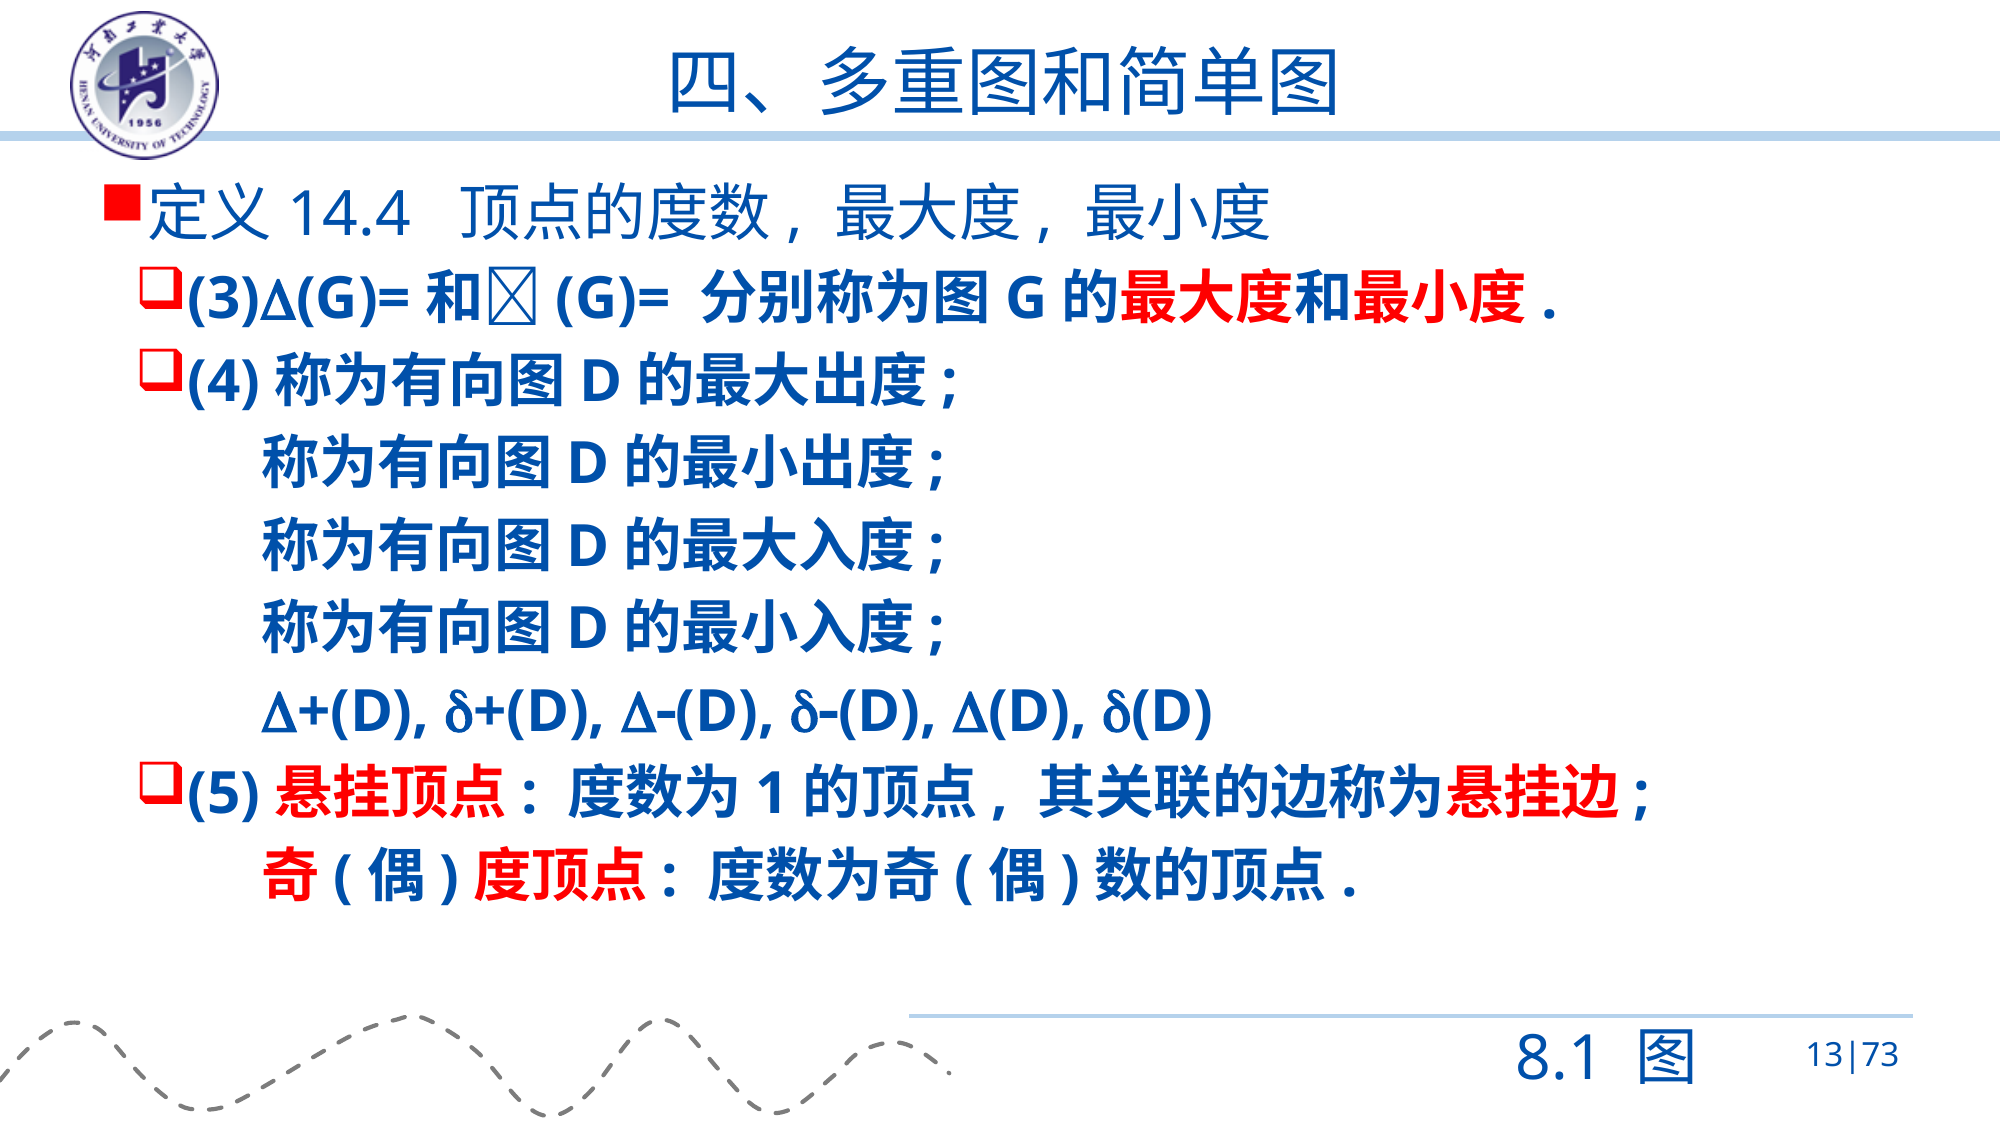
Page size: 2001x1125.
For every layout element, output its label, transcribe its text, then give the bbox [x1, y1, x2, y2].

picture [70, 11, 219, 160]
title 四、多重图和简单图 [236, 36, 1772, 134]
slide_number 13|73 [1756, 1025, 1915, 1086]
list 8.1 图 [948, 1009, 1713, 1101]
